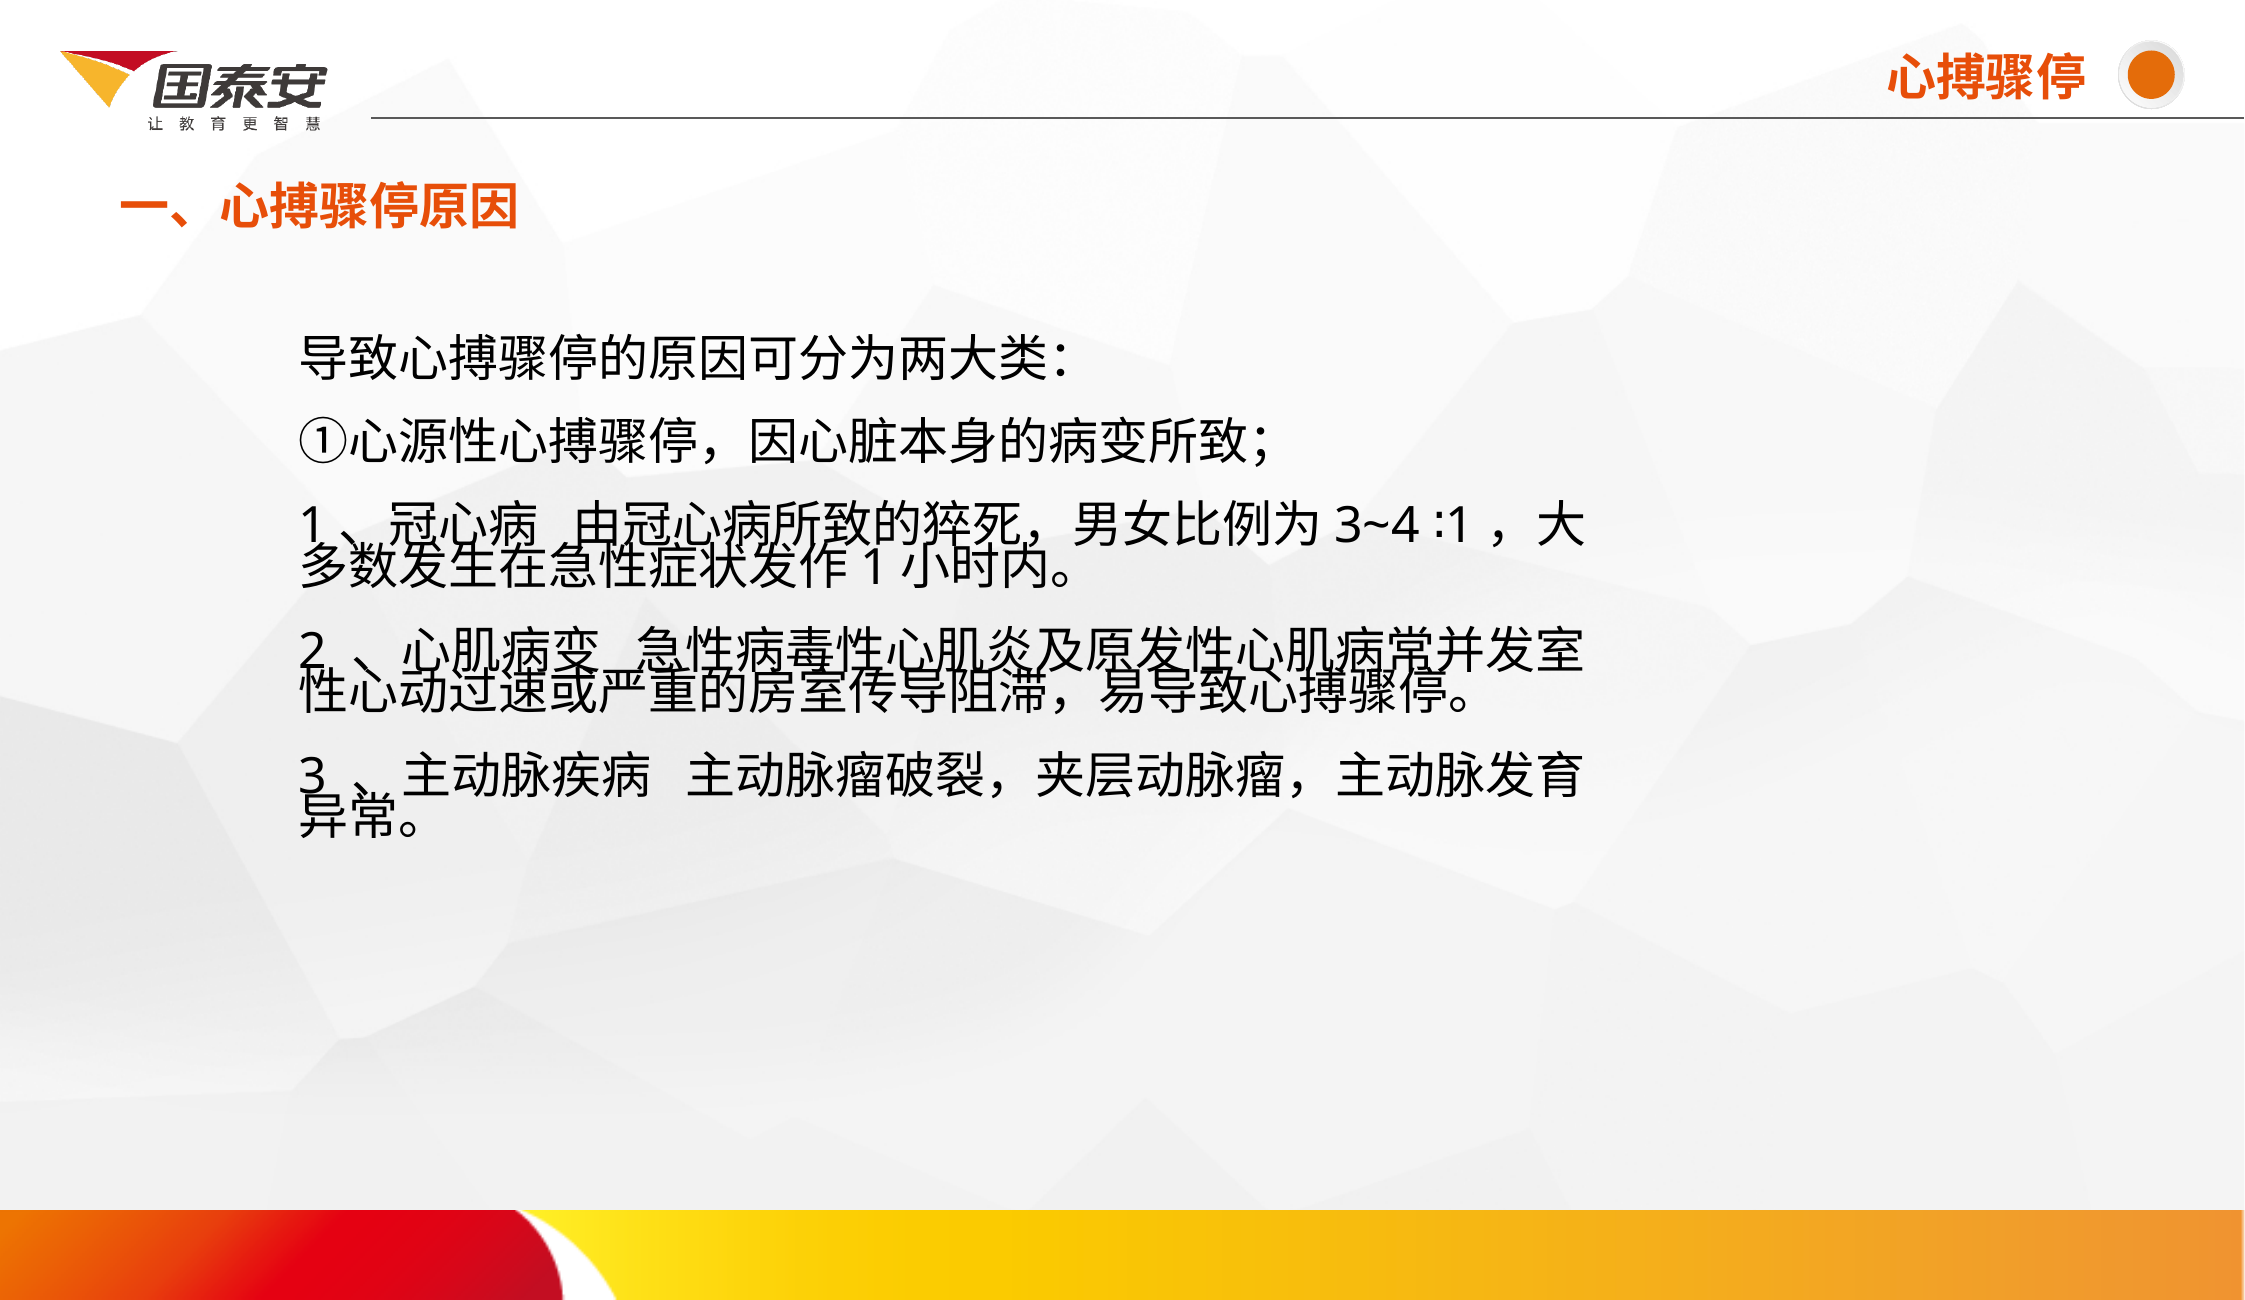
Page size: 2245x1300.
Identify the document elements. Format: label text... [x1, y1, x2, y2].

title 导致心搏骤停的原因可分为两大类： ①心源性心搏骤停，因心脏本身的病变所致； 1、冠心病 由冠心病所致的猝死，男女比例为3~4 ∶1，大多数发生在急性症状发作1小时内。 2 、心肌病变 急性病毒性心肌炎及原发性心肌病常并发室性心动过速或严重的房室传导阻滞，易导致心搏骤停。 3 、主动脉疾病 主动脉瘤破裂，夹层动脉瘤，主动脉发育异常。 ②非心源性心搏骤停，因其他疾患或因素影响到心脏所致。 [283, 295, 1646, 1090]
list 心搏骤停 [1334, 37, 2101, 121]
list 一、心搏骤停原因 [105, 166, 2103, 233]
picture [0, 0, 2245, 1300]
